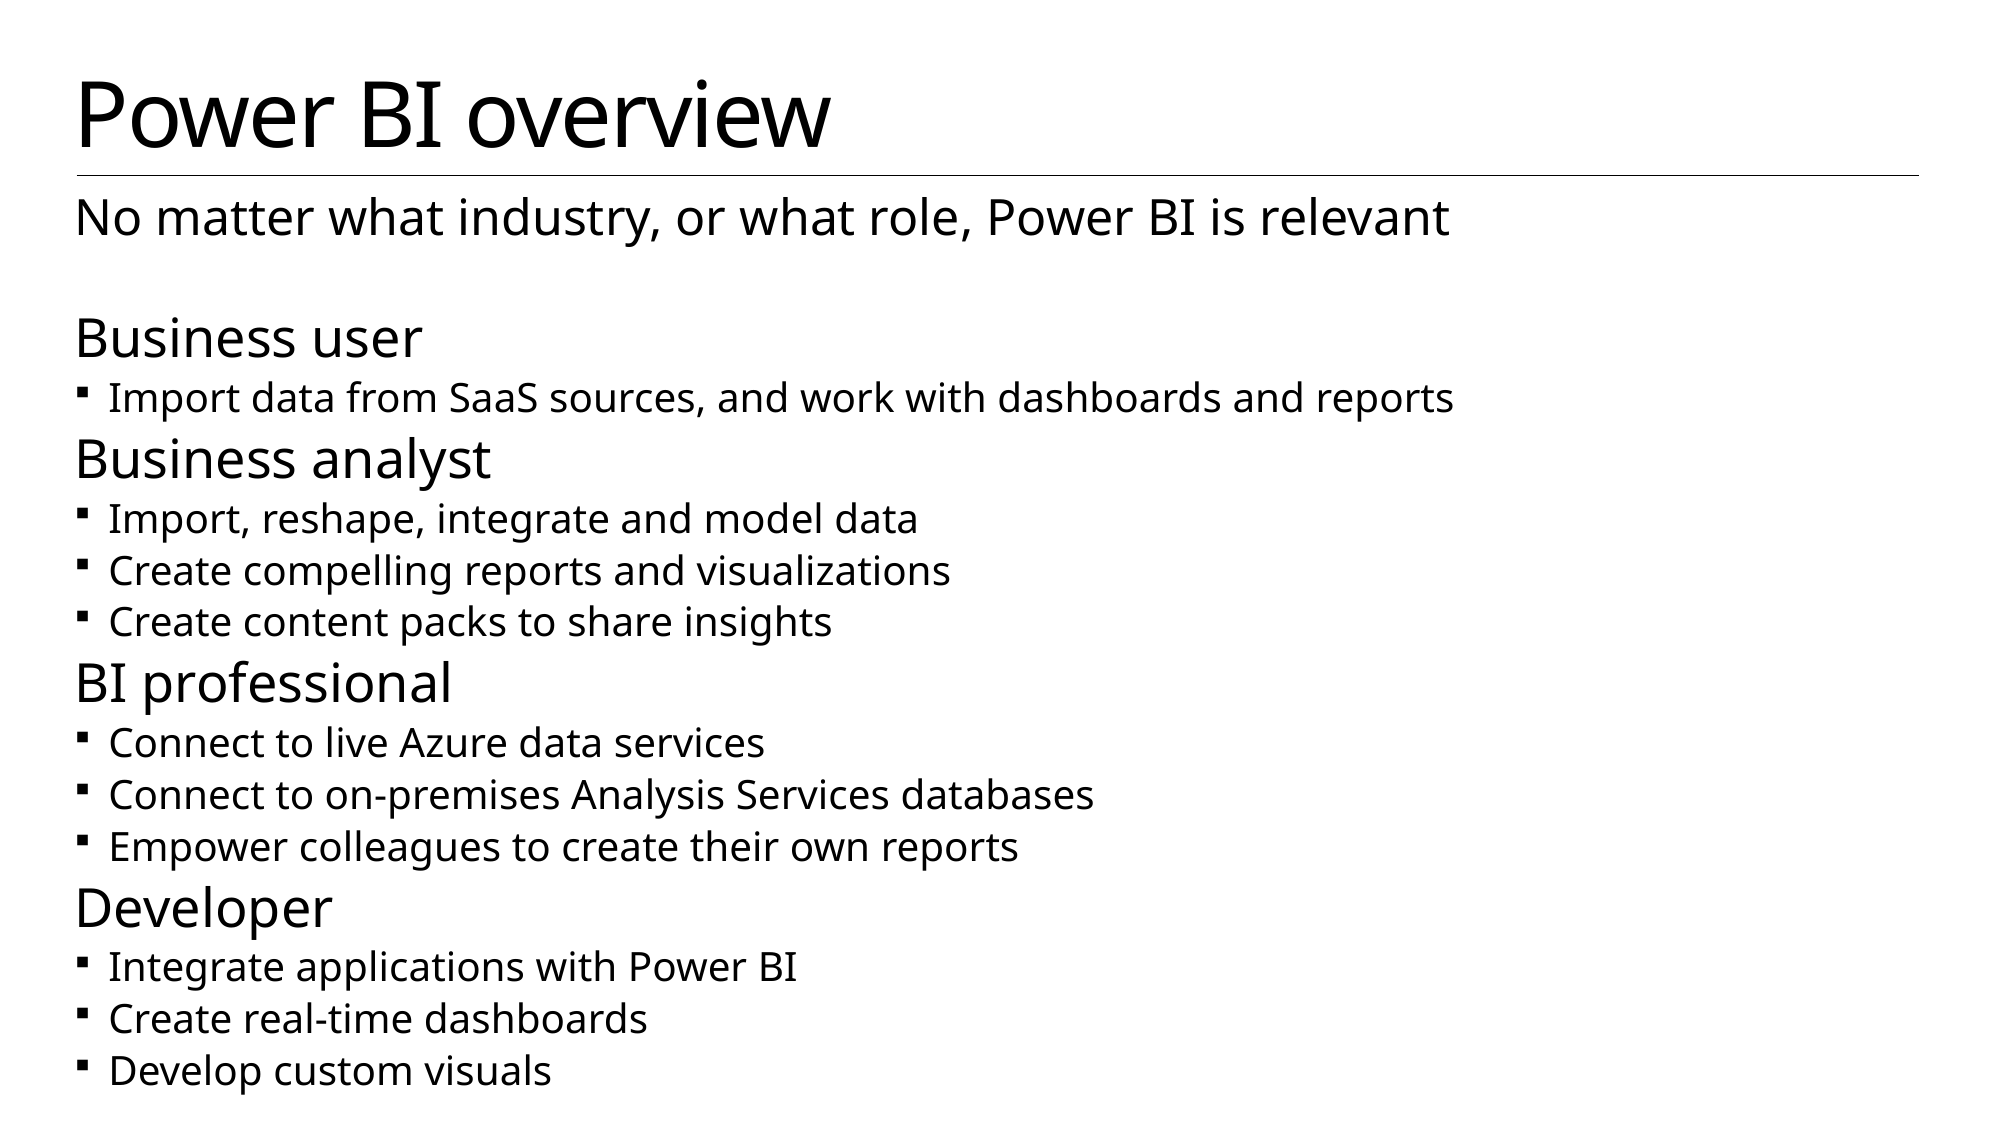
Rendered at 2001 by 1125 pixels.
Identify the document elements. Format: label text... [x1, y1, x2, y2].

list Business user Import data from SaaS sources, and work with dashboards and reports Business analyst Import, reshape, integrate and model data Create compelling reports and visualizations Create content packs to share insights BI professional Connect to live Azure data services Connect to on-premises Analysis Services databases Empower colleagues to create their own reports Developer Integrate applications with Power BI Create real-time dashboards Develop custom visuals [44, 287, 1957, 1125]
list No matter what industry, or what role, Power BI is relevant [44, 191, 1957, 247]
title Power BI overview [44, 59, 1957, 178]
